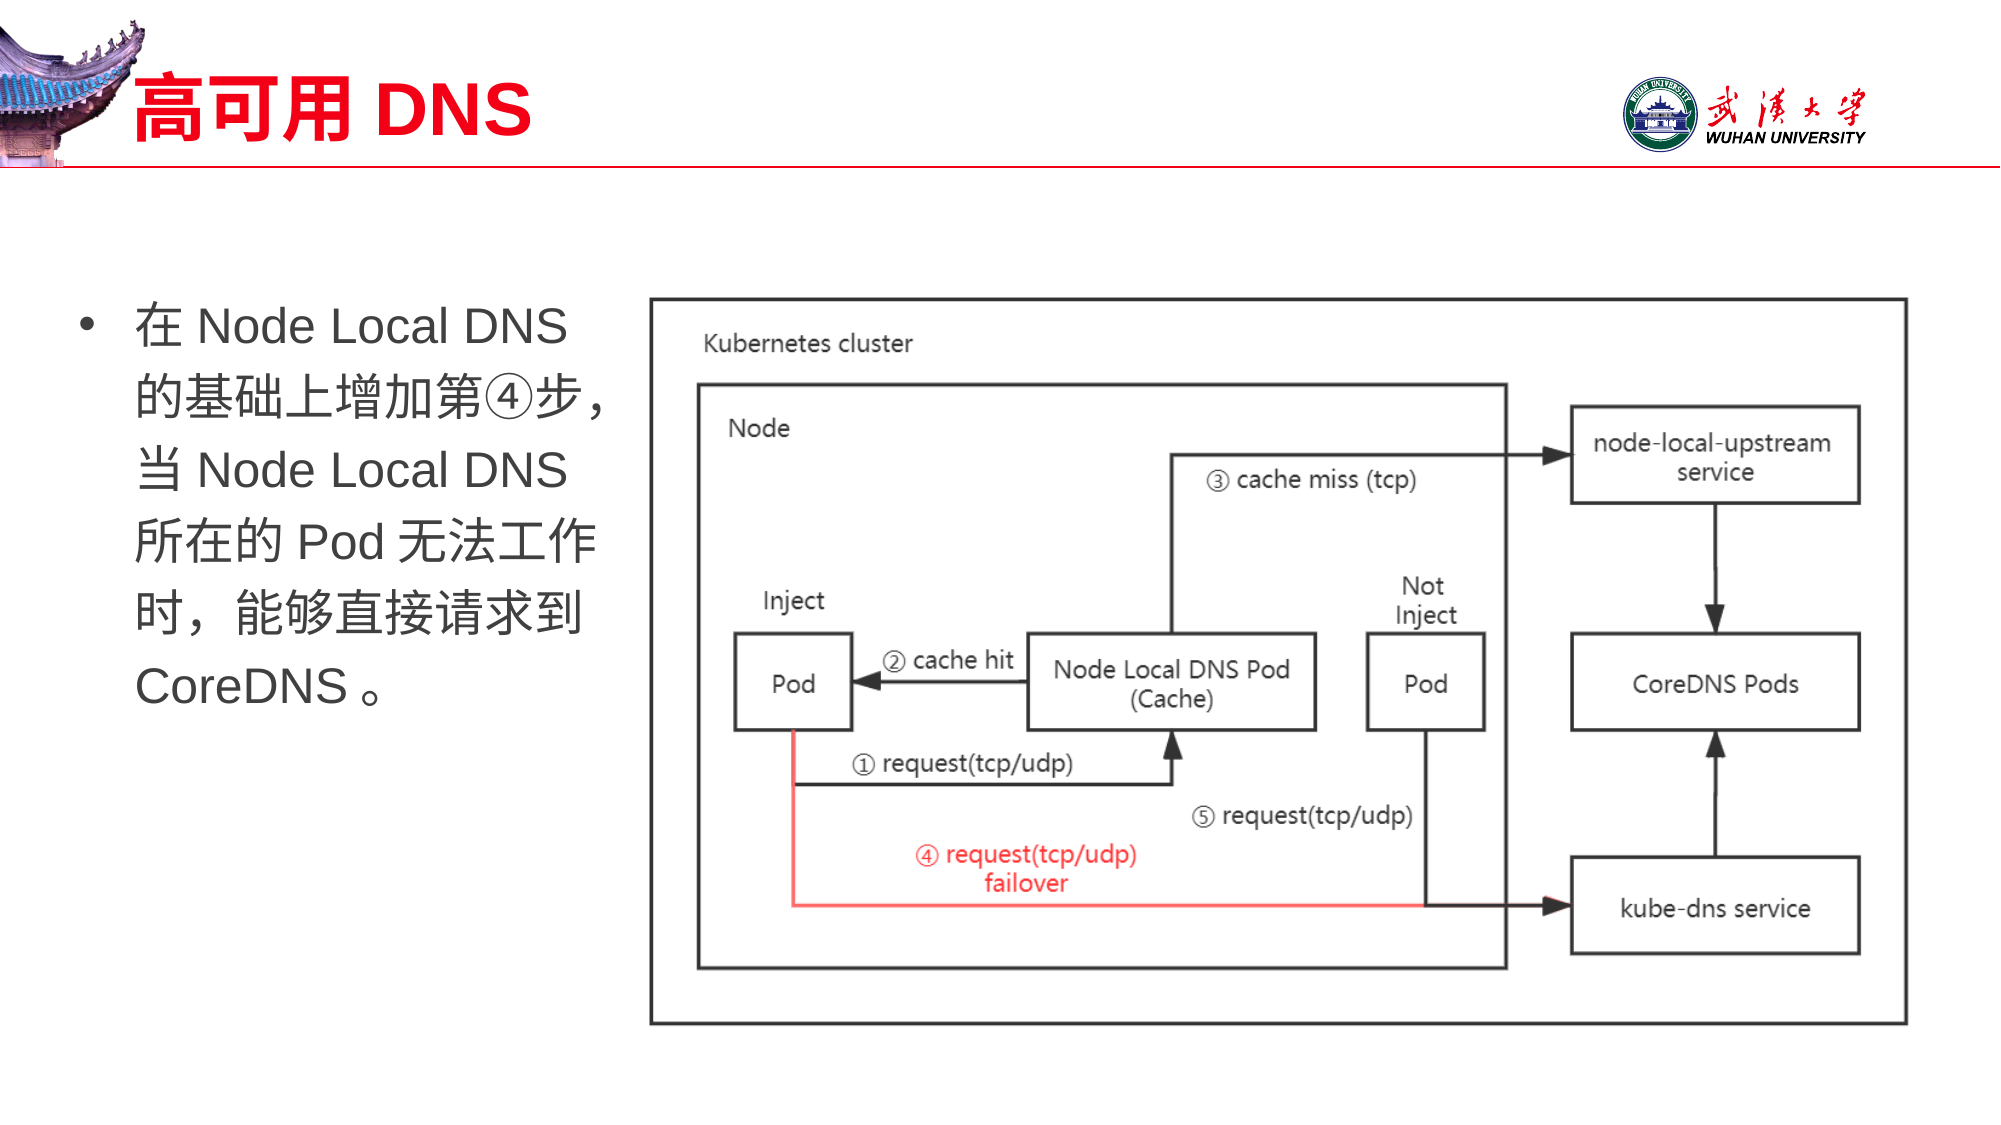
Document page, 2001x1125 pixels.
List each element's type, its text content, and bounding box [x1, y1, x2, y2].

title 高可用DNS [131, 56, 1604, 166]
picture [606, 254, 1952, 1069]
text_box 在Node Local DNS的基础上增加第④步，当Node Local DNS所在的Pod无法工作时，能够直接请求到CoreDNS。 [63, 274, 606, 721]
picture [0, 9, 158, 167]
